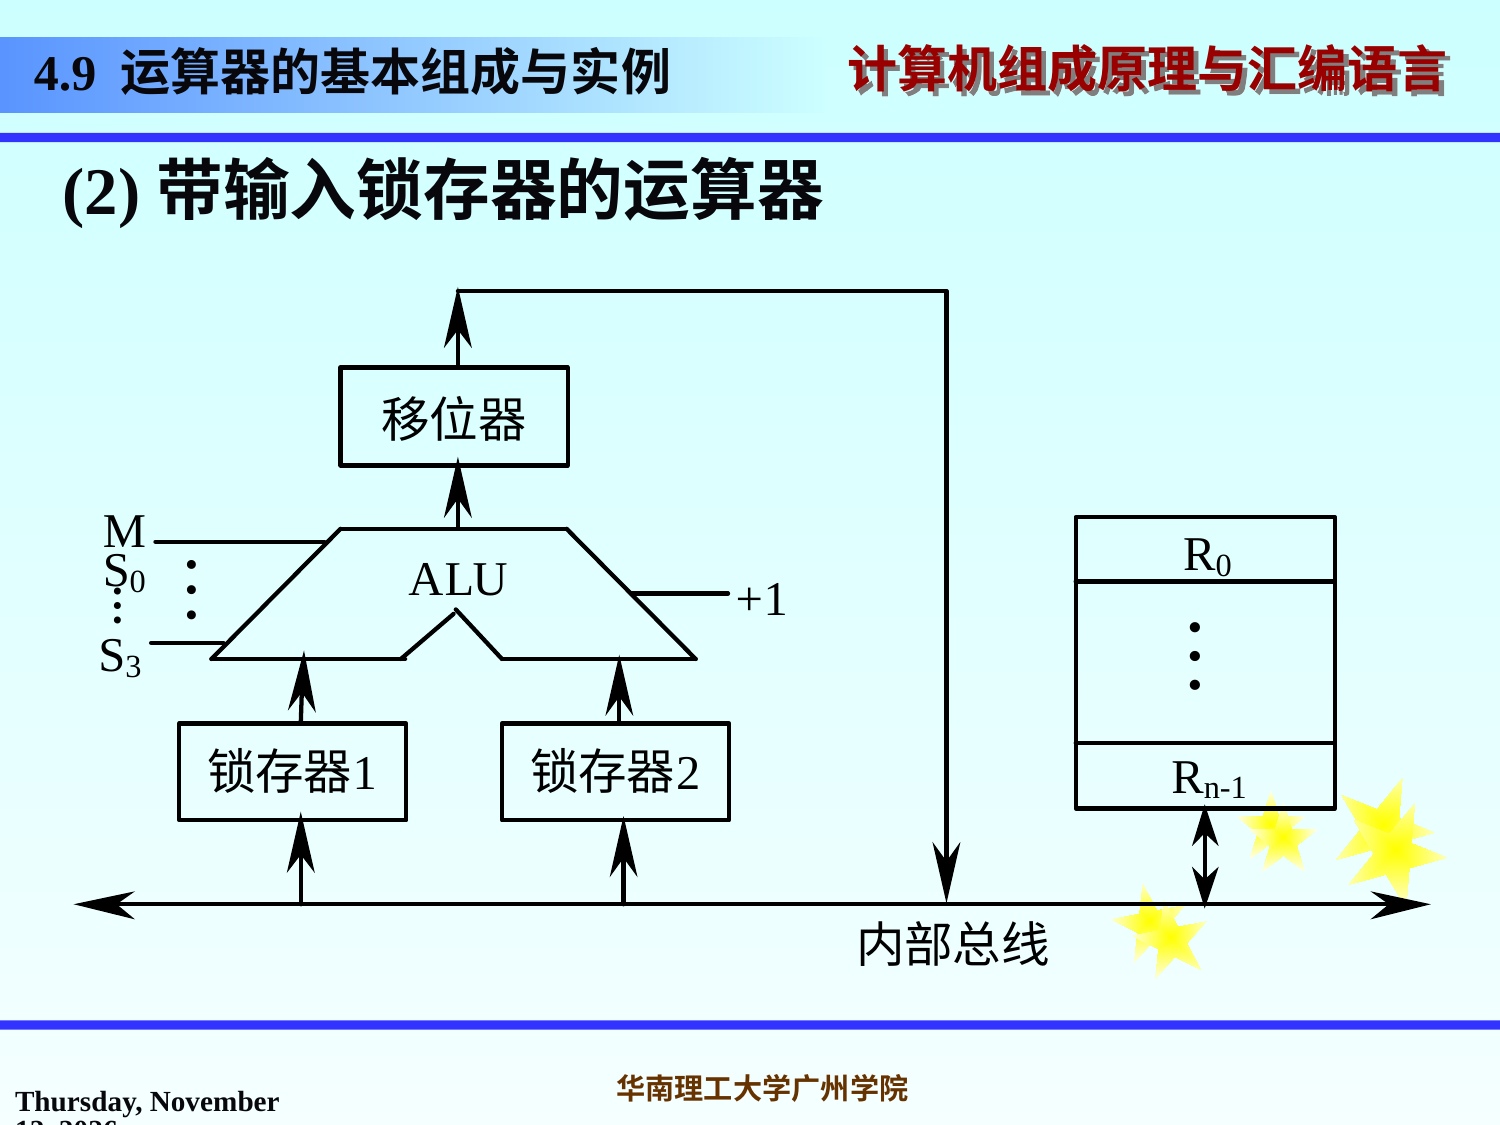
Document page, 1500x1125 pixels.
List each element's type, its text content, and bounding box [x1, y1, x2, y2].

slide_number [0, 1050, 313, 1125]
title 4.9 运算器的基本组成与实例 [0, 37, 825, 113]
list (2)带输入锁存器的运算器 [47, 140, 1413, 275]
footer 华南理工大学广州学院 [525, 1050, 1000, 1125]
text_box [49, 274, 1451, 1006]
